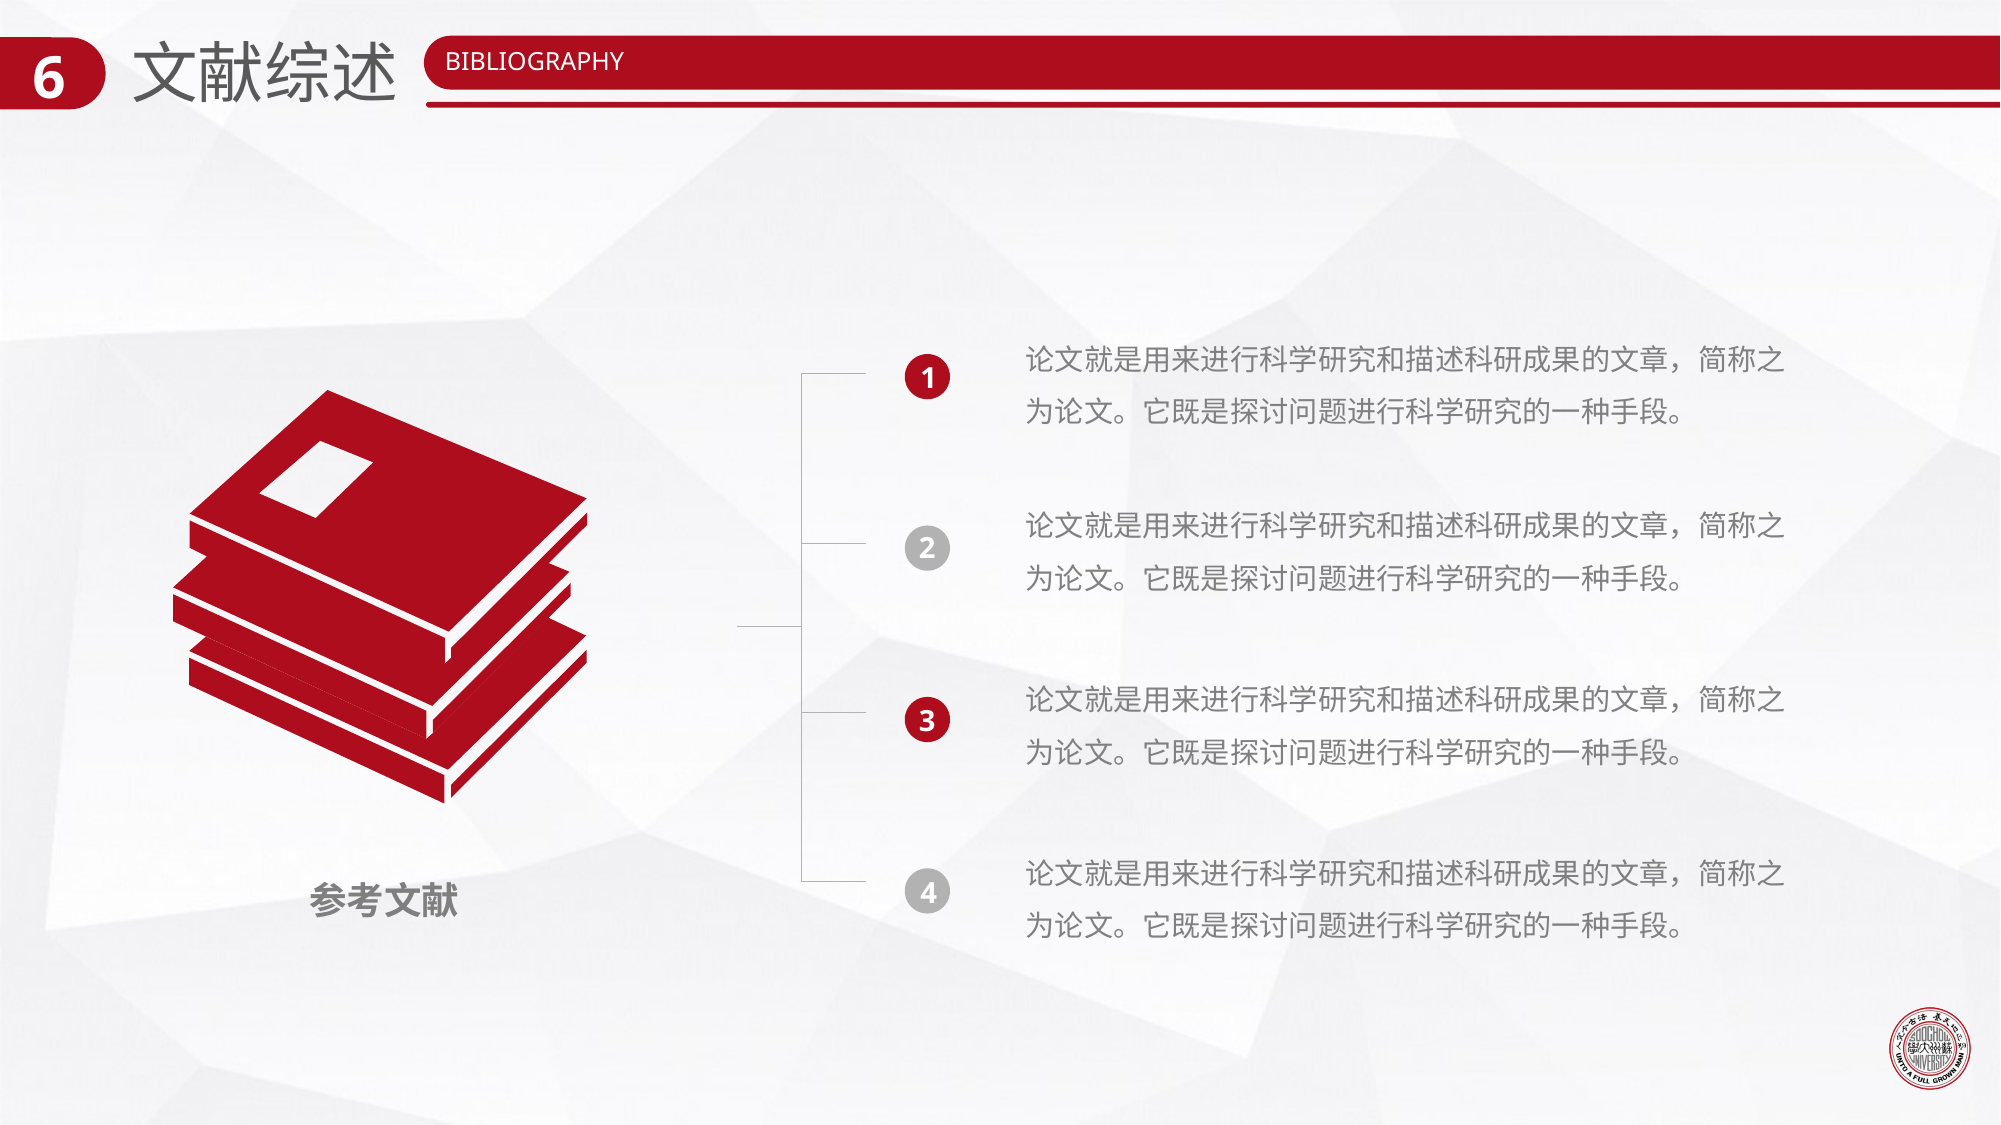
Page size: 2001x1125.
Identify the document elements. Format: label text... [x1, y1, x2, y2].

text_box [737, 373, 866, 882]
text_box 文献综述 [116, 23, 414, 119]
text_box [423, 35, 2000, 108]
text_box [904, 316, 1827, 438]
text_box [904, 830, 1827, 952]
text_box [0, 33, 106, 119]
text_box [173, 389, 587, 804]
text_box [903, 656, 1827, 778]
picture [0, 0, 2001, 1125]
text_box 参考文献 [294, 869, 475, 930]
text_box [903, 482, 1827, 604]
